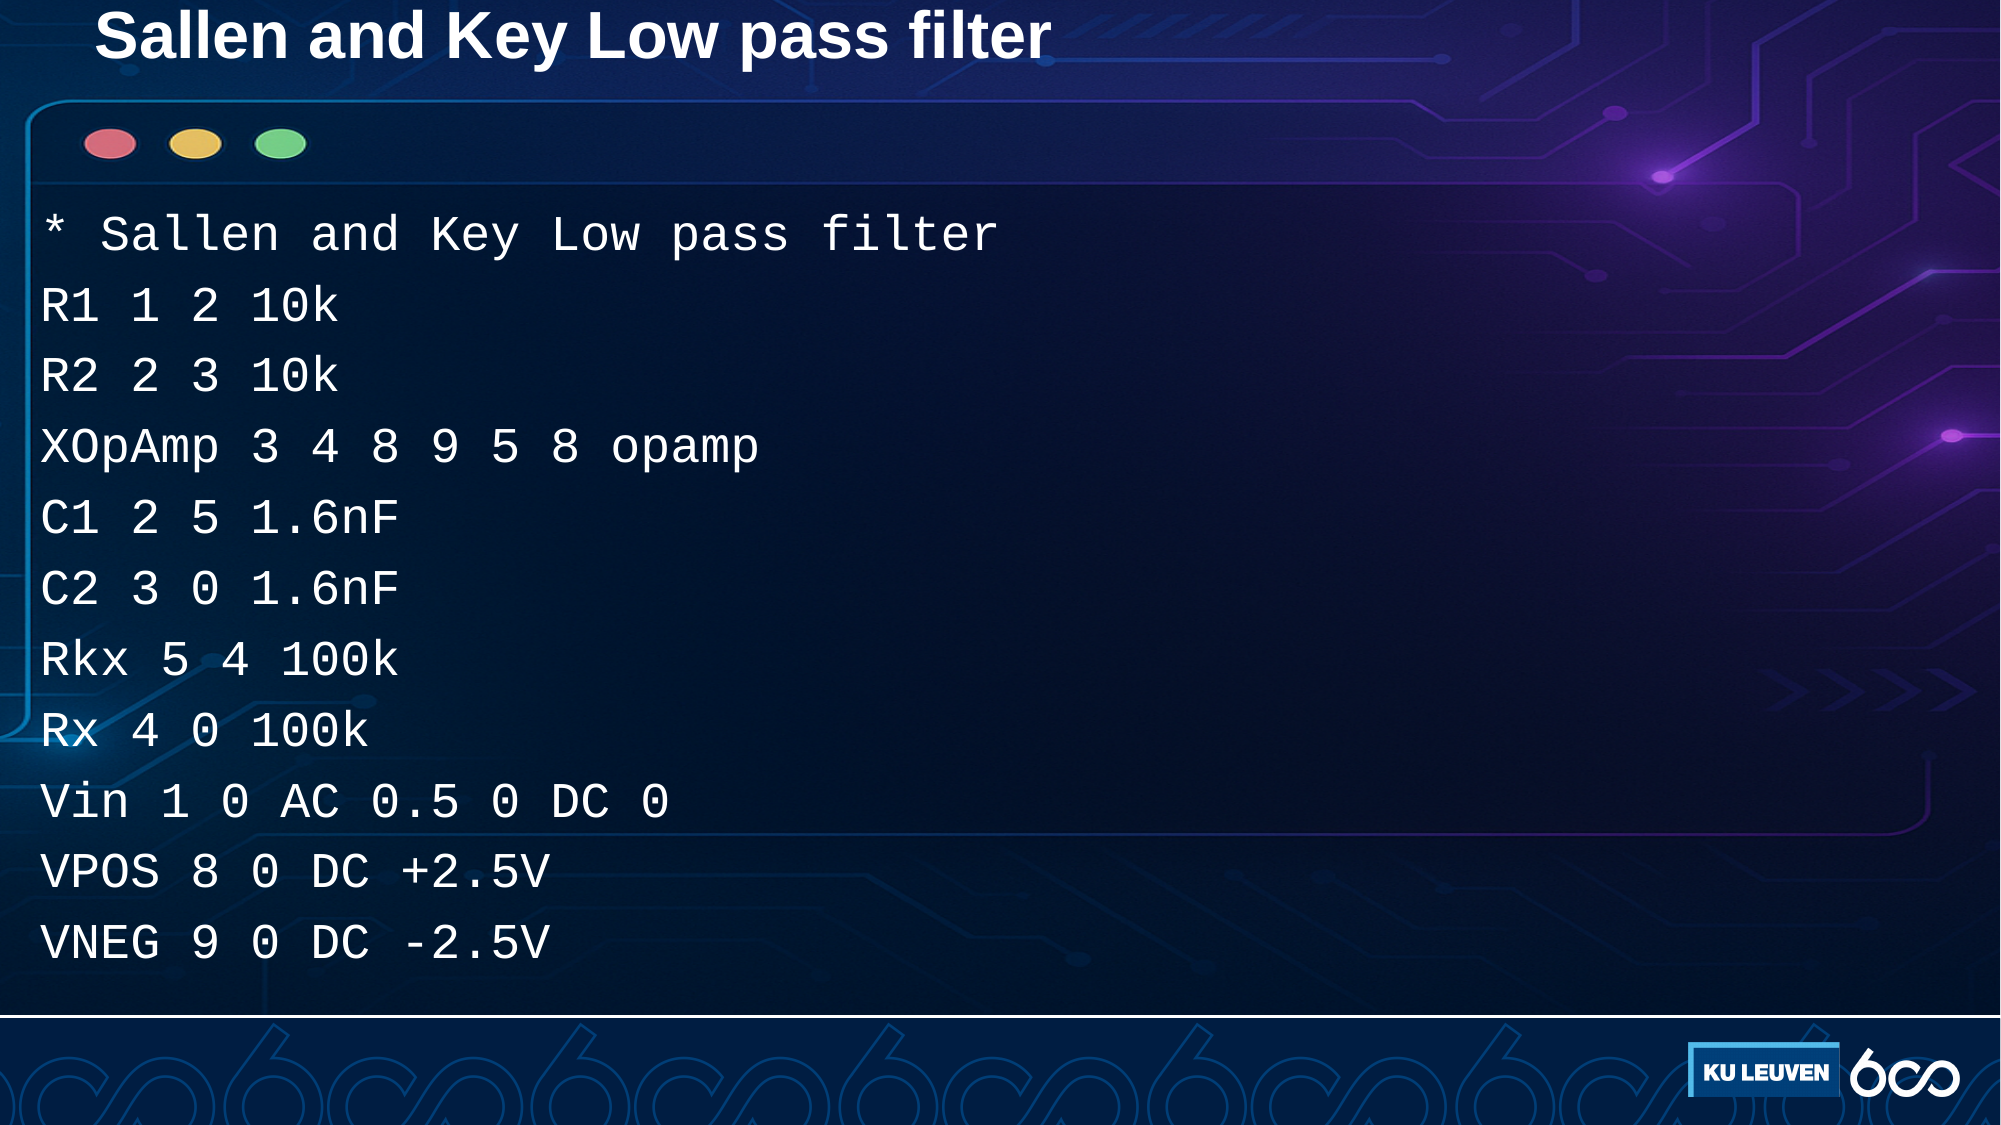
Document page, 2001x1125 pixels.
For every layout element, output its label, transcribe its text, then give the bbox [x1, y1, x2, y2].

picture [0, 0, 2001, 1015]
title Sallen and Key Low pass filter [94, 0, 1906, 96]
picture [0, 1018, 2001, 1125]
list * Sallen and Key Low pass filter R1 1 2 10k R2 2 3 10k XOpAmp 3 4 8 9 5 8 opamp C1 2 5 1.6nF C2 3 0 1.6nF Rkx 5 4 100k Rx 4 0 100k Vin 1 0 AC 0.5 0 DC 0 VPOS 8 0 DC +2.5V VNEG 9 0 DC -2.5V [40, 210, 1945, 982]
